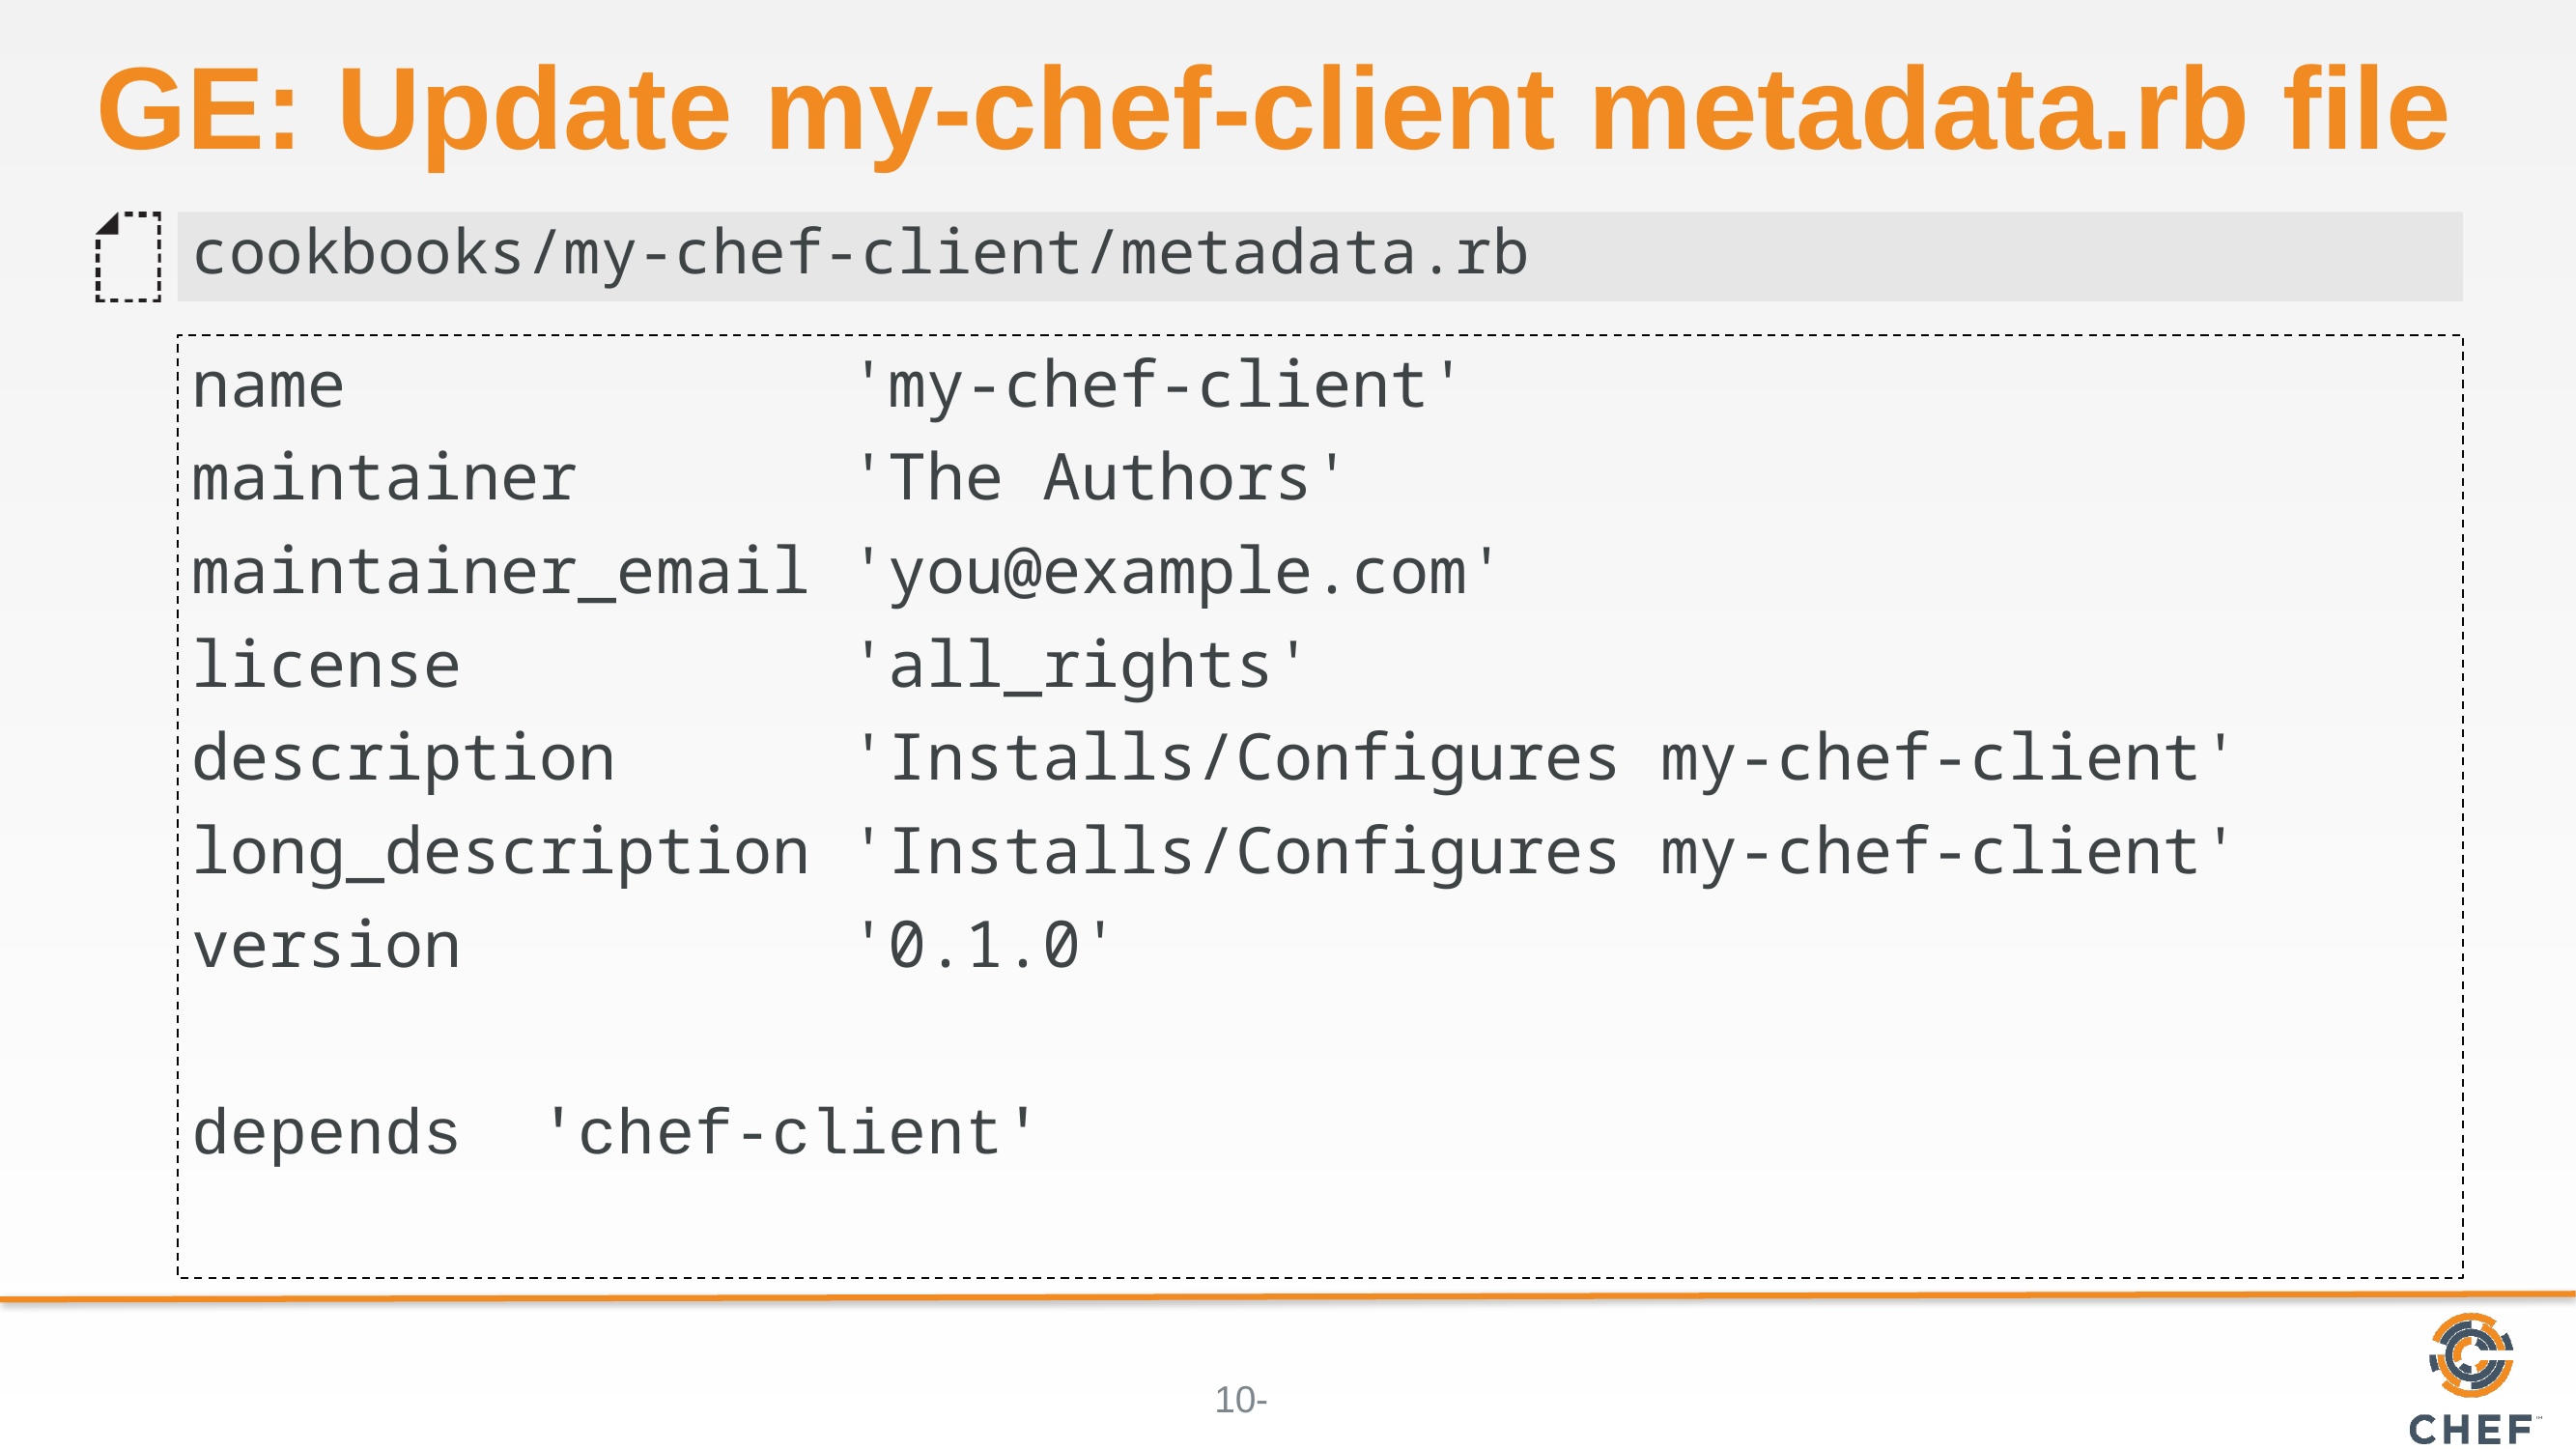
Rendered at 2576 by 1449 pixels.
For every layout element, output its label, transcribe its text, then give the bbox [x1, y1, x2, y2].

title GE: Update my-chef-client metadata.rb file [96, 48, 2463, 180]
list name 'my-chef-client' maintainer 'The Authors' maintainer_email 'you@example.com' license 'all_rights' description 'Installs/Configures my-chef-client' long_description 'Installs/Configures my-chef-client' version '0.1.0' depends 'chef-client' [177, 334, 2464, 1279]
picture [2399, 1297, 2550, 1449]
list cookbooks/my-chef-client/metadata.rb [177, 212, 2463, 302]
